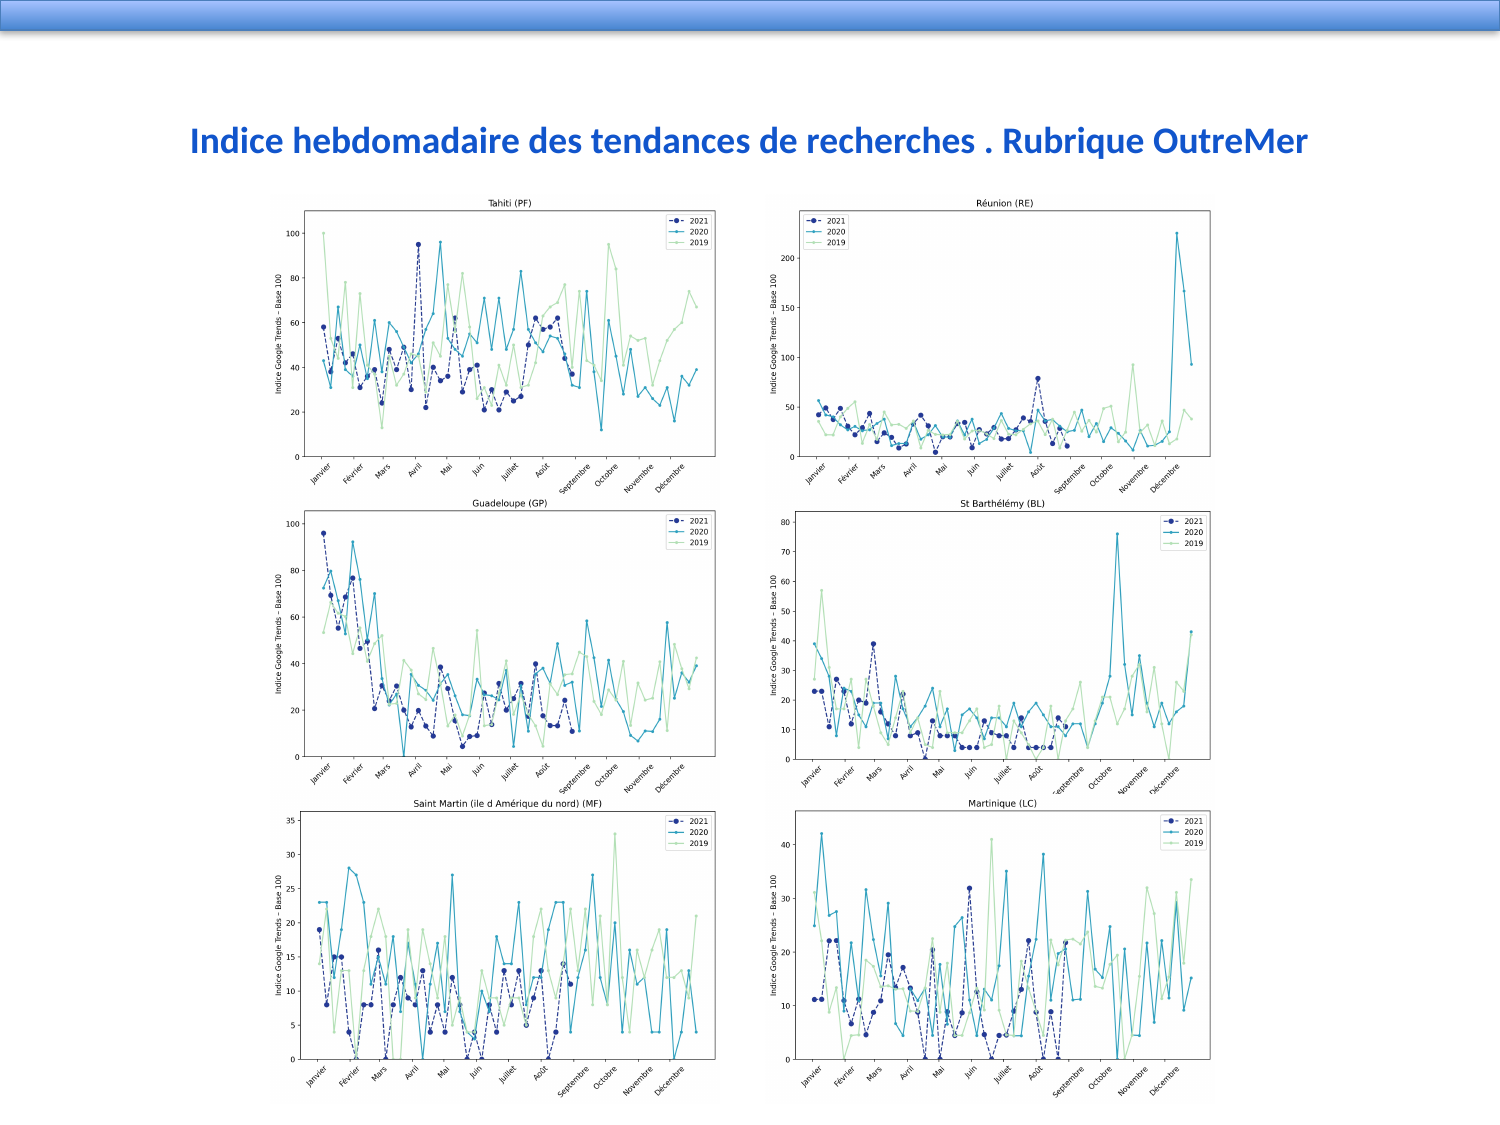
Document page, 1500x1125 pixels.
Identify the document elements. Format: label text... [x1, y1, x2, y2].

text_box [0, 0, 1500, 31]
picture [269, 194, 721, 1105]
picture [764, 194, 1216, 1104]
title Indice hebdomadaire des tendances de recherches . Rubrique OutreMer [75, 45, 1425, 233]
